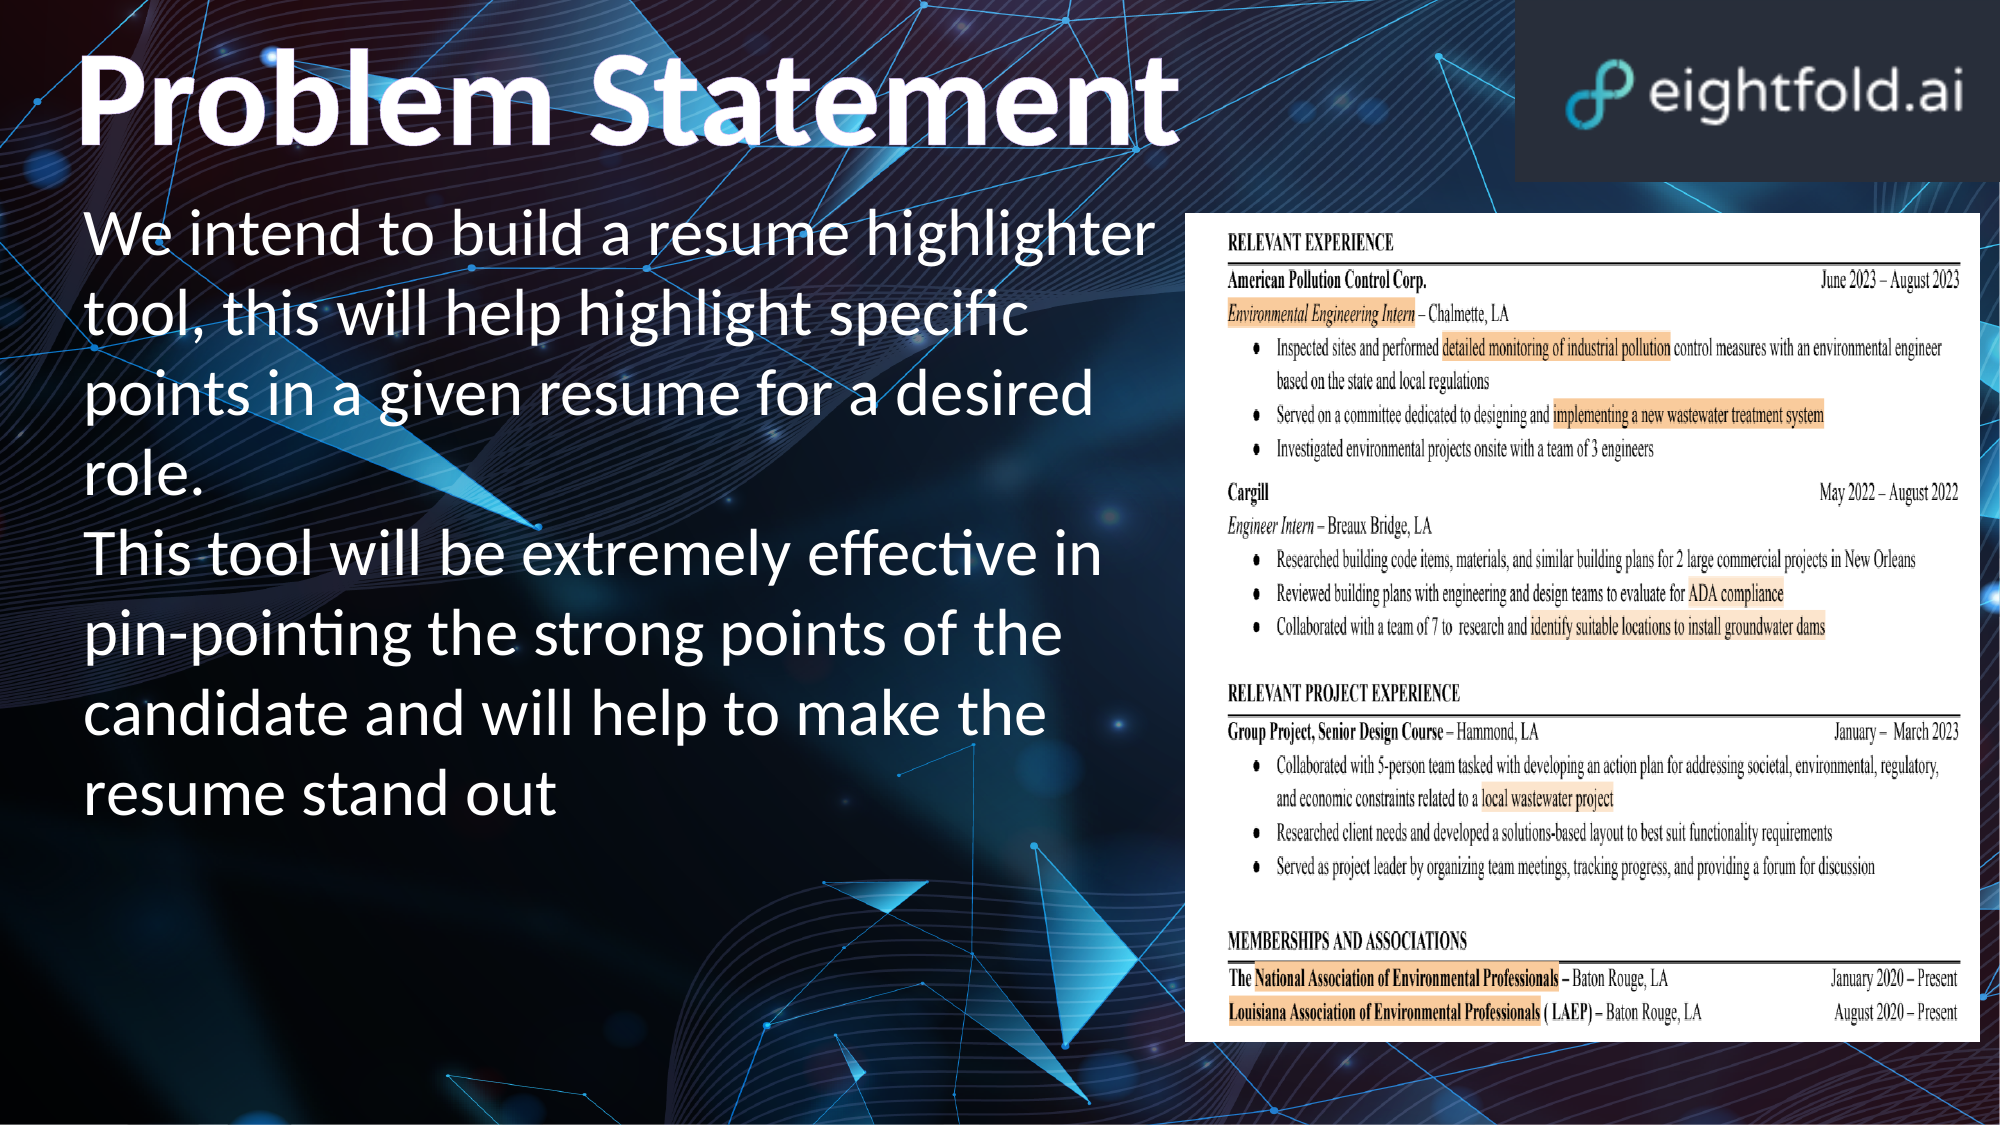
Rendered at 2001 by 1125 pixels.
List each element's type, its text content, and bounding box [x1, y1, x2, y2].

picture [1515, 0, 2000, 182]
text_box [0, 0, 2000, 1125]
text_box We intend to build a resume highlighter tool, this will help highlight specific points in a given resume for a desired role. This tool will be extremely effective in pin-pointing the strong points of the candidate and will help to make the resume stand out [68, 181, 1204, 837]
text_box Problem Statement [59, 0, 1198, 180]
picture [1185, 212, 1980, 1042]
